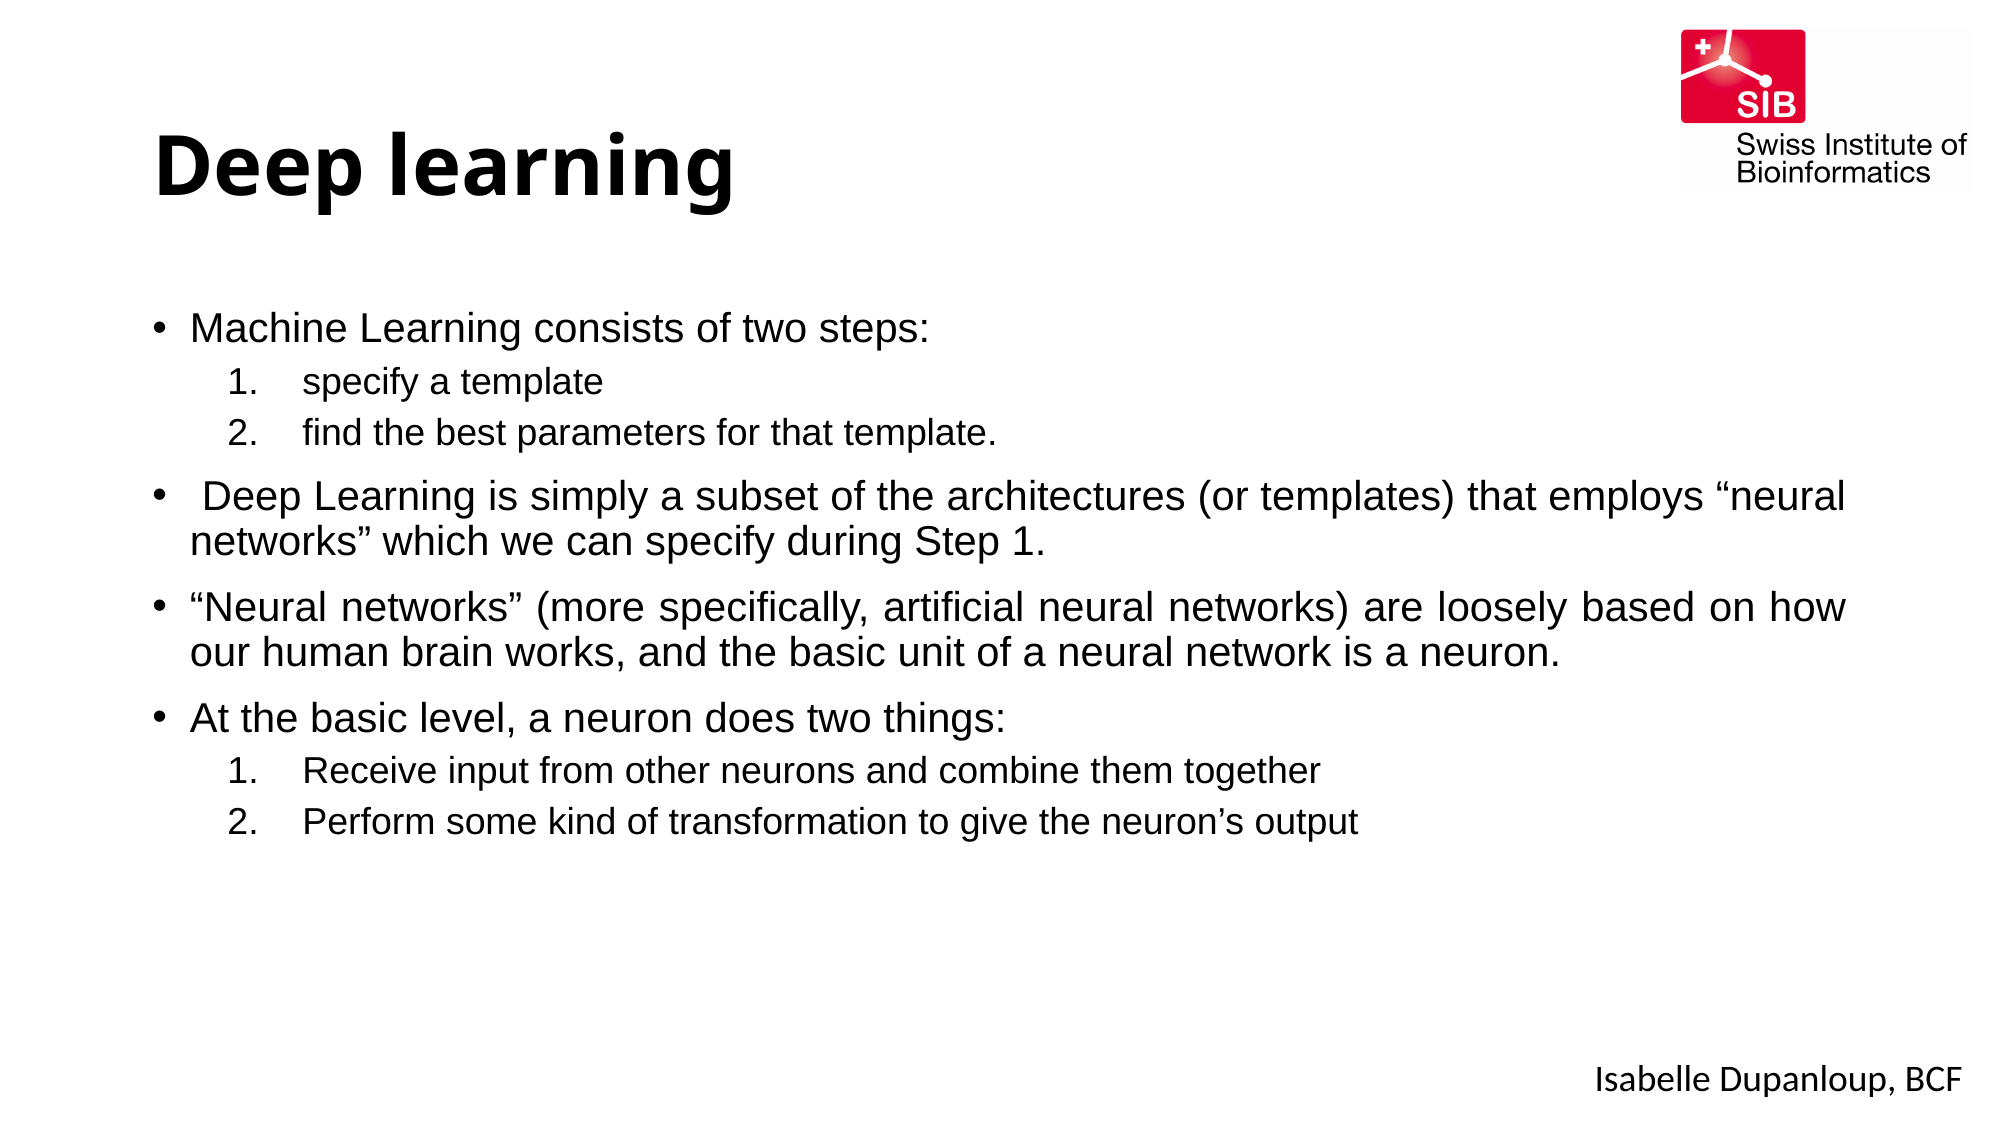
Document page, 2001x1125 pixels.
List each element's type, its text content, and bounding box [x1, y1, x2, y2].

list Machine Learning consists of two steps: specify a template find the best parameters for that template. Deep Learning is simply a subset of the architectures (or templates) that employs “neural networks” which we can specify during Step 1. “Neural networks” (more specifically, artificial neural networks) are loosely based on how our human brain works, and the basic unit of a neural network is a neuron. At the basic level, a neuron does two things: Receive input from other neurons and combine them together Perform some kind of transformation to give the neuron’s output [137, 299, 1863, 1014]
text_box Deep learning [137, 59, 1863, 278]
text_box Isabelle Dupanloup, BCF [1557, 1046, 2000, 1107]
picture [1678, 27, 1973, 193]
